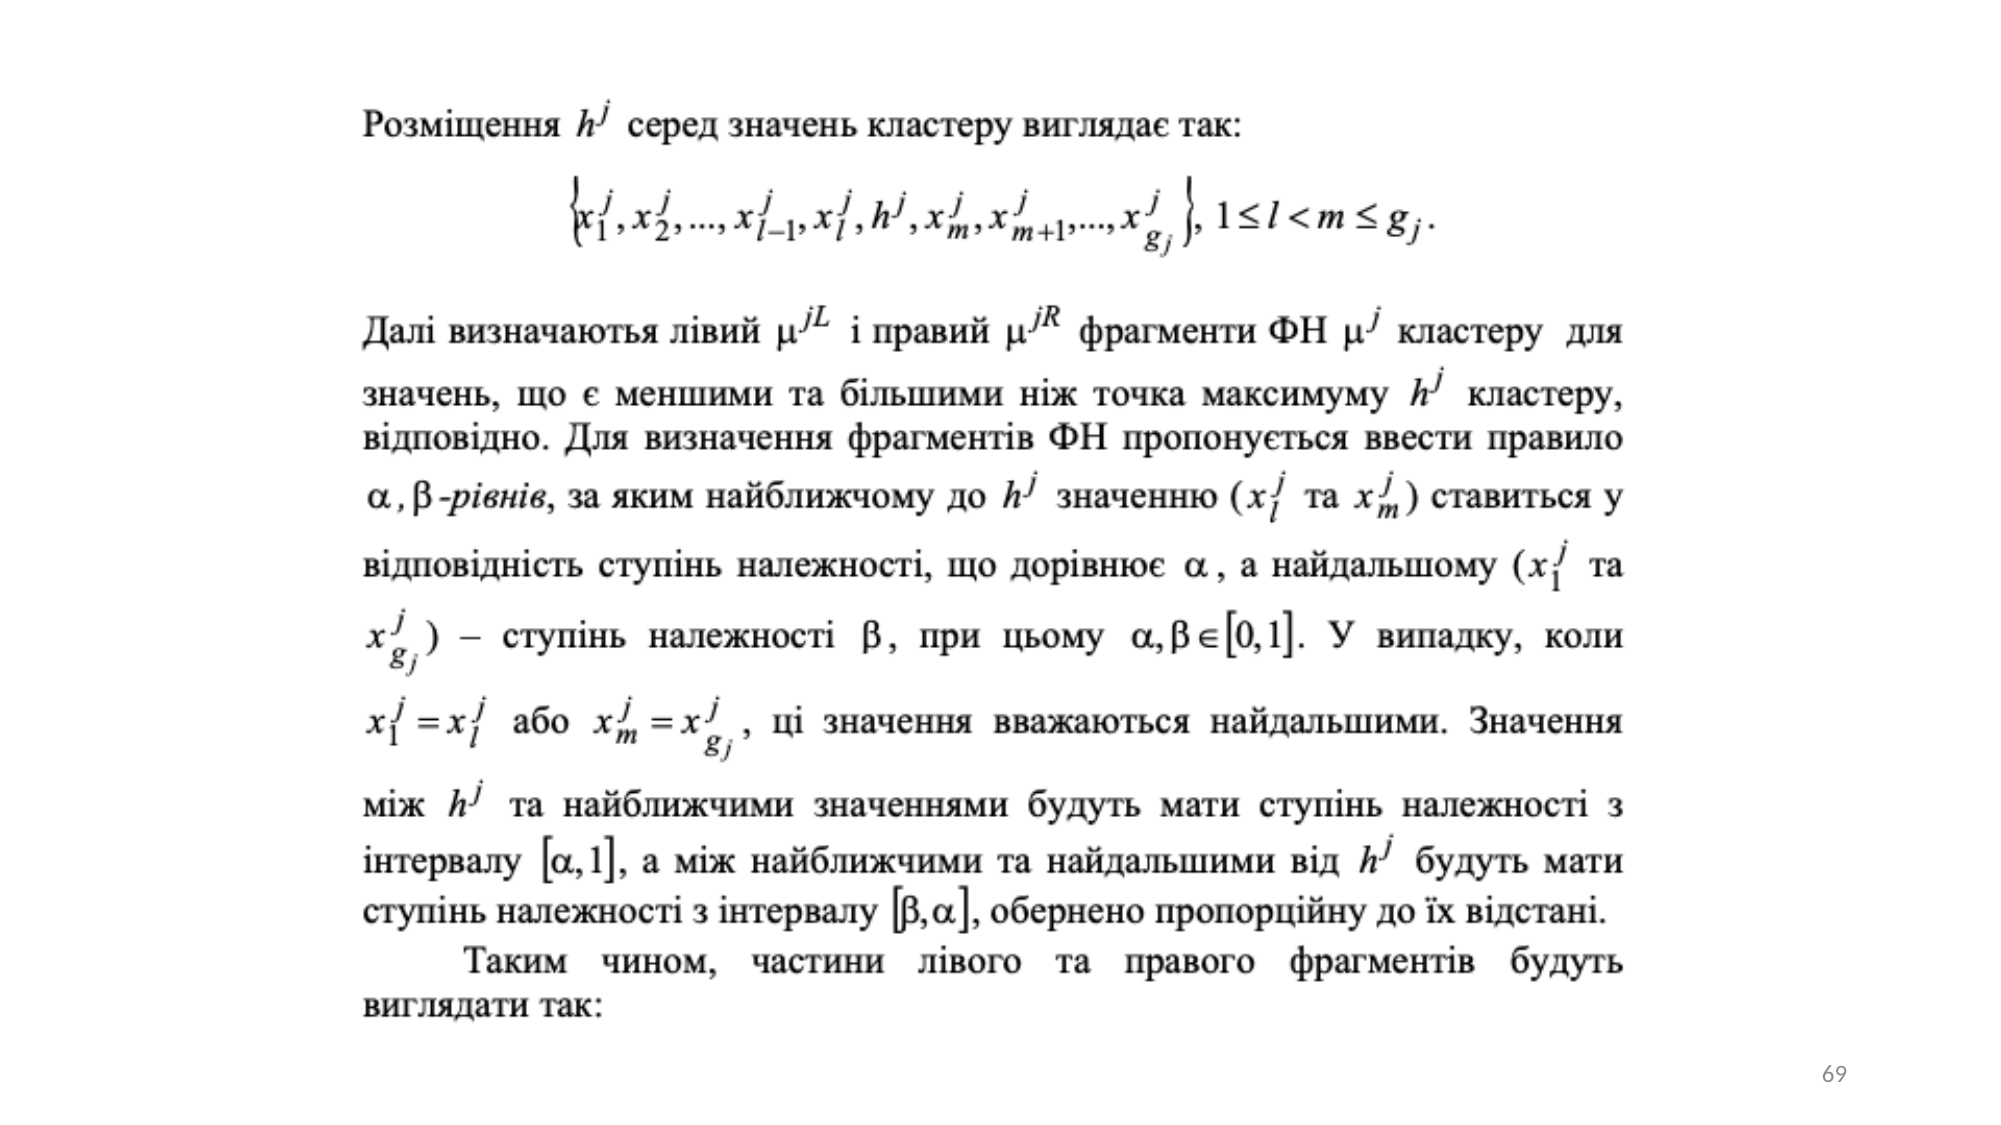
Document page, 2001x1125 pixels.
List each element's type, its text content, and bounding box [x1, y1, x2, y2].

slide_number 69 [1412, 1042, 1863, 1103]
picture [333, 89, 1667, 1036]
